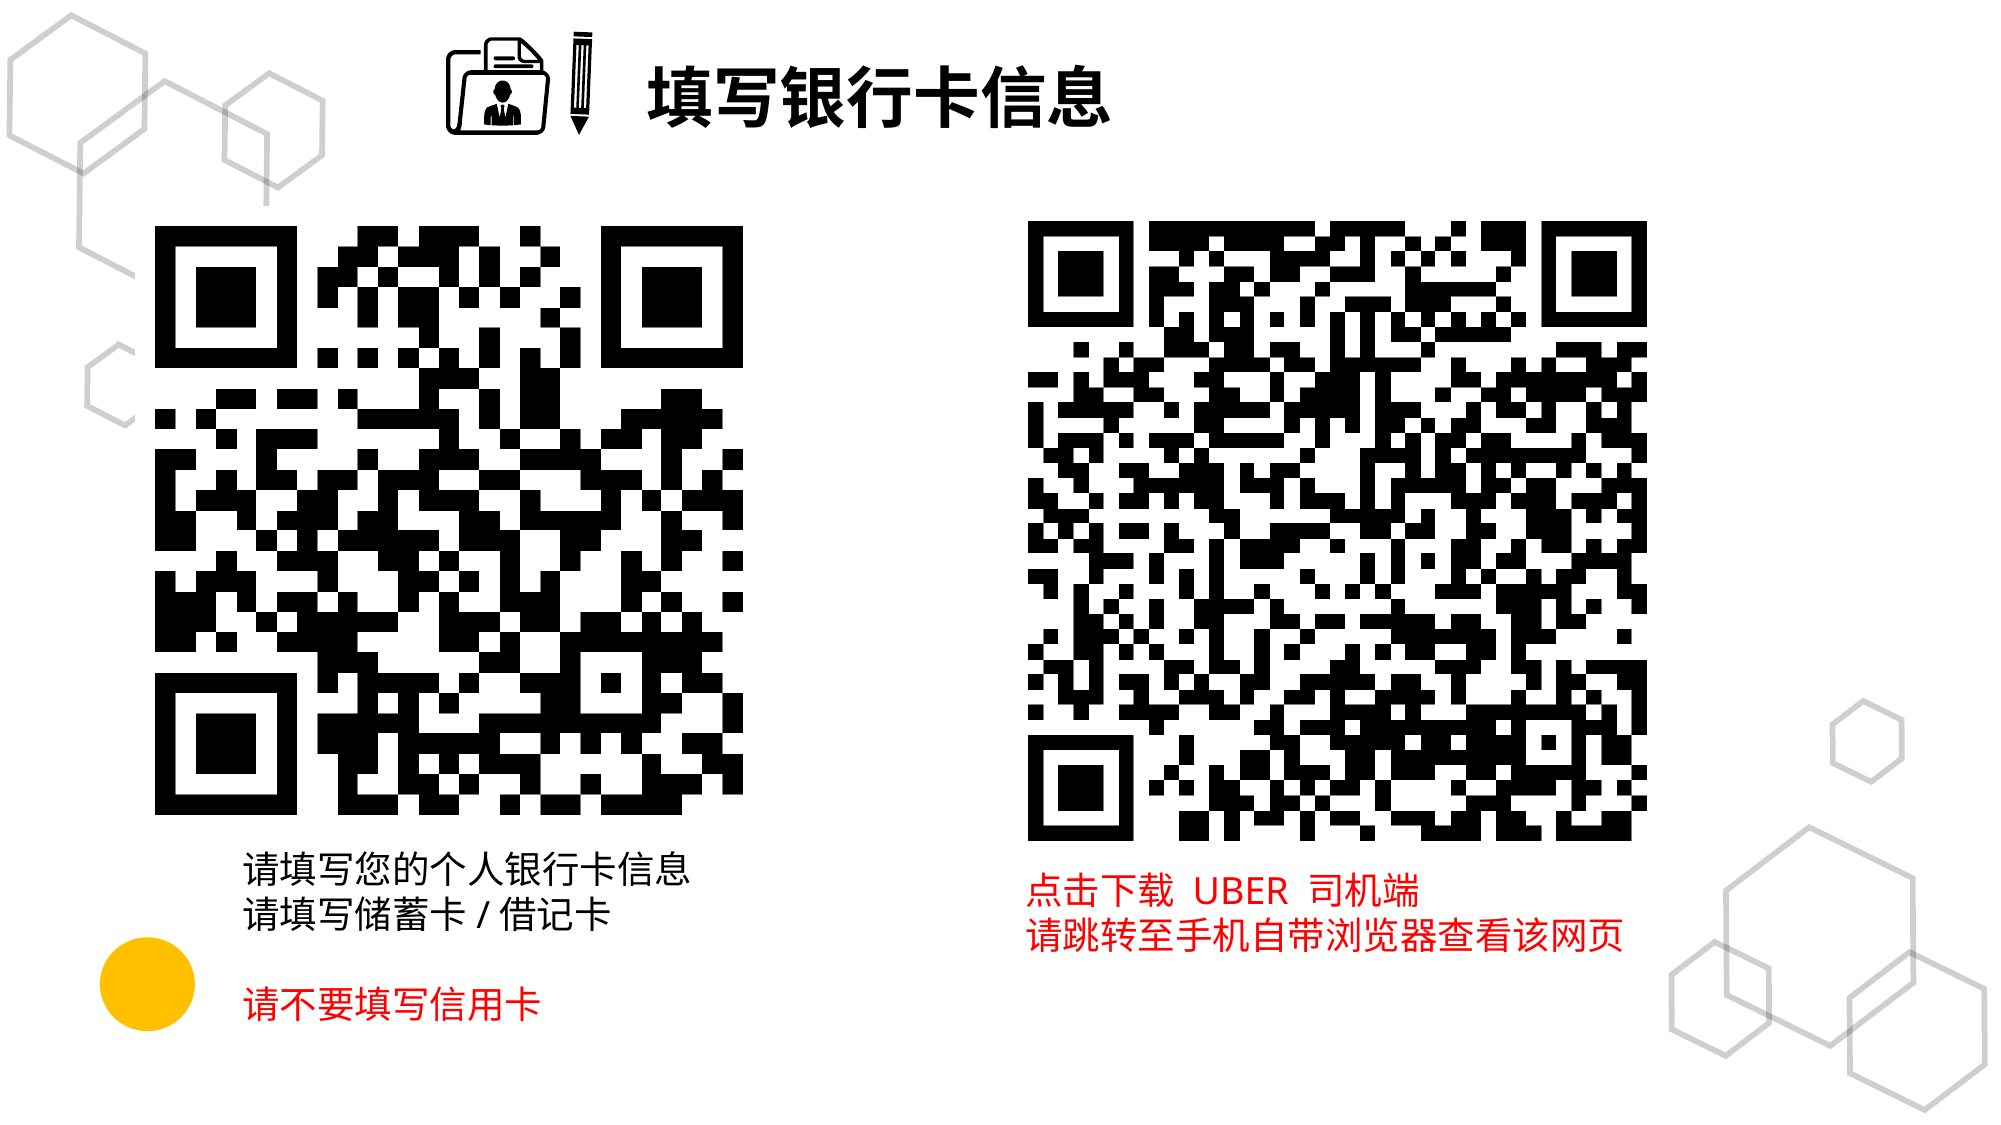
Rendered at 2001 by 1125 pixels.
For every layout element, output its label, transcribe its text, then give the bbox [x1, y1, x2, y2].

text_box [98, 936, 196, 1033]
text_box 点击下载 UBER 司机端 请跳转至手机自带浏览器查看该网页 [1010, 859, 1955, 965]
text_box [86, 343, 135, 427]
text_box [568, 30, 594, 138]
picture [1013, 206, 1662, 856]
text_box [1670, 965, 1771, 1058]
text_box [1831, 699, 1903, 784]
text_box [8, 14, 324, 278]
text_box [1848, 965, 1986, 1112]
picture [135, 206, 763, 835]
text_box [1767, 965, 1915, 1048]
text_box 填写银行卡信息 [631, 48, 1450, 144]
text_box [446, 37, 551, 135]
text_box [1765, 826, 1877, 859]
text_box 请填写您的个人银行卡信息 请填写储蓄卡/借记卡 请不要填写信用卡 [227, 838, 1172, 1033]
